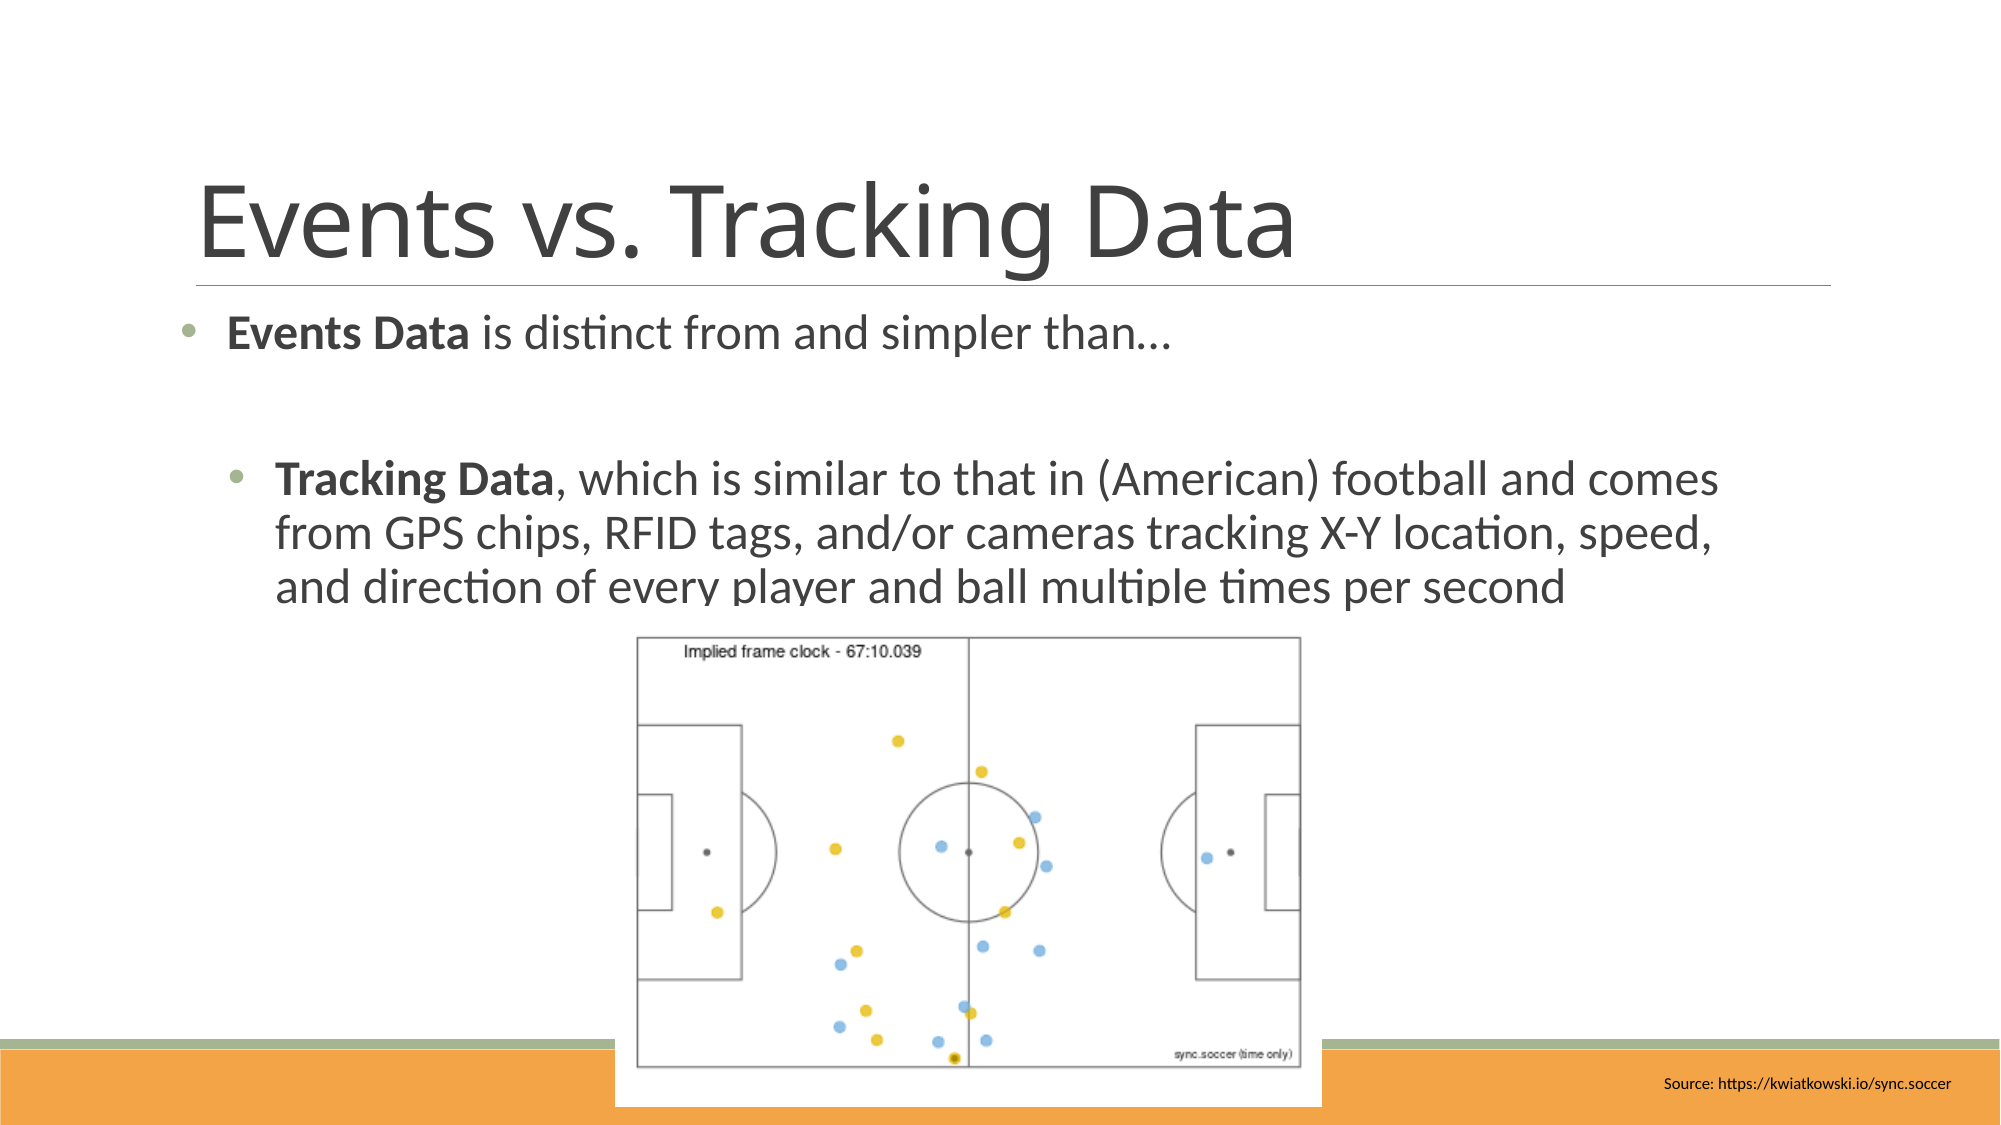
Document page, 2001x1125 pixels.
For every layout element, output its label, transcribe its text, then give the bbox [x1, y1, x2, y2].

title Events vs. Tracking Data [180, 47, 1830, 285]
text_box Source: https://kwiatkowski.io/sync.soccer [1330, 1065, 1967, 1101]
picture [615, 606, 1323, 1108]
list Events Data is distinct from and simpler than… Tracking Data, which is similar to that in (American) football and comes from GPS chips, RFID tags, and/or cameras tracking X-Y location, speed, and direction of every player and ball multiple times per second [180, 299, 1793, 1036]
